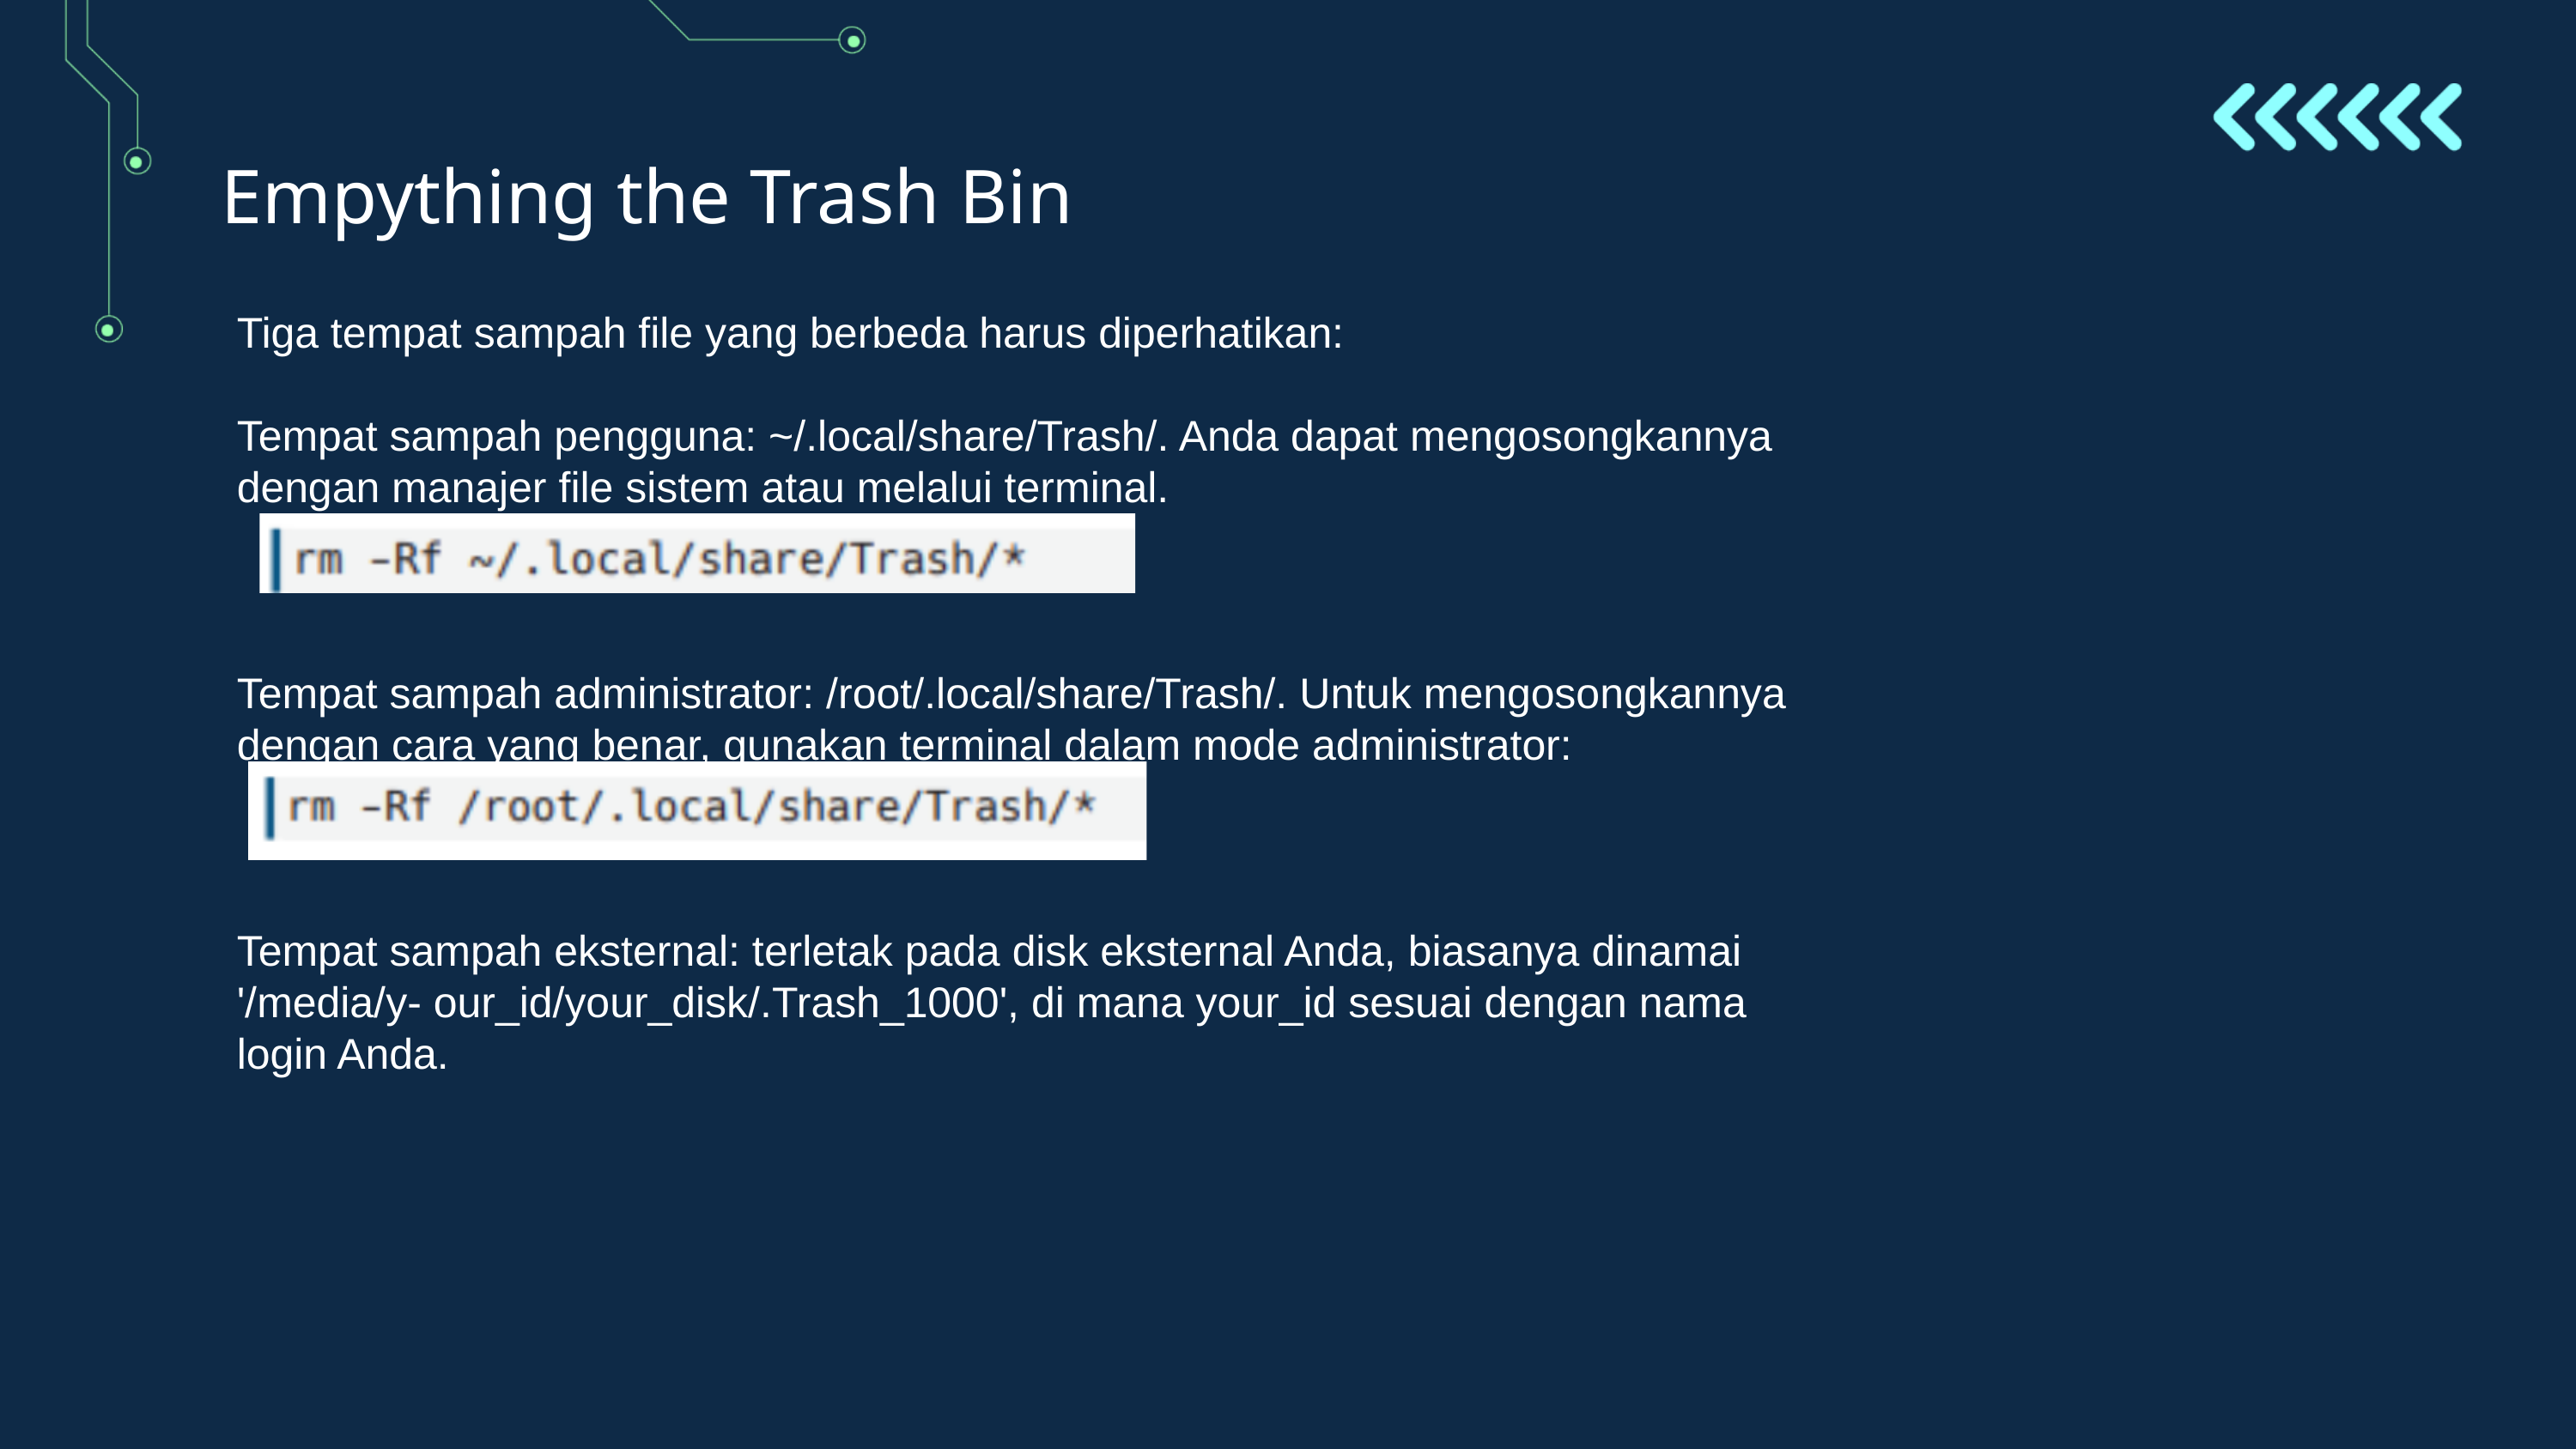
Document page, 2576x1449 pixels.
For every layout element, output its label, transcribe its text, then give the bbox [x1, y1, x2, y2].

text_box [248, 761, 1147, 860]
text_box [435, 0, 871, 58]
text_box Tiga tempat sampah file yang berbeda harus diperhatikan: Tempat sampah pengguna: ~/.local/share/Trash/. Anda dapat mengosongkannya dengan manajer file sistem atau melalui terminal. Tempat sampah administrator: /root/.local/share/Trash/. Untuk mengosongkannya dengan cara yang benar, gunakan terminal dalam mode administrator: Tempat sampah eksternal: terletak pada disk eksternal Anda, biasanya dinamai '/media/y- our_id/your_disk/.Trash_1000', di mana your_id sesuai dengan nama login Anda. [236, 305, 1796, 1130]
text_box [62, 0, 152, 348]
text_box [259, 513, 1136, 593]
text_box Empything the Trash Bin [221, 149, 1661, 239]
text_box [2213, 83, 2463, 152]
